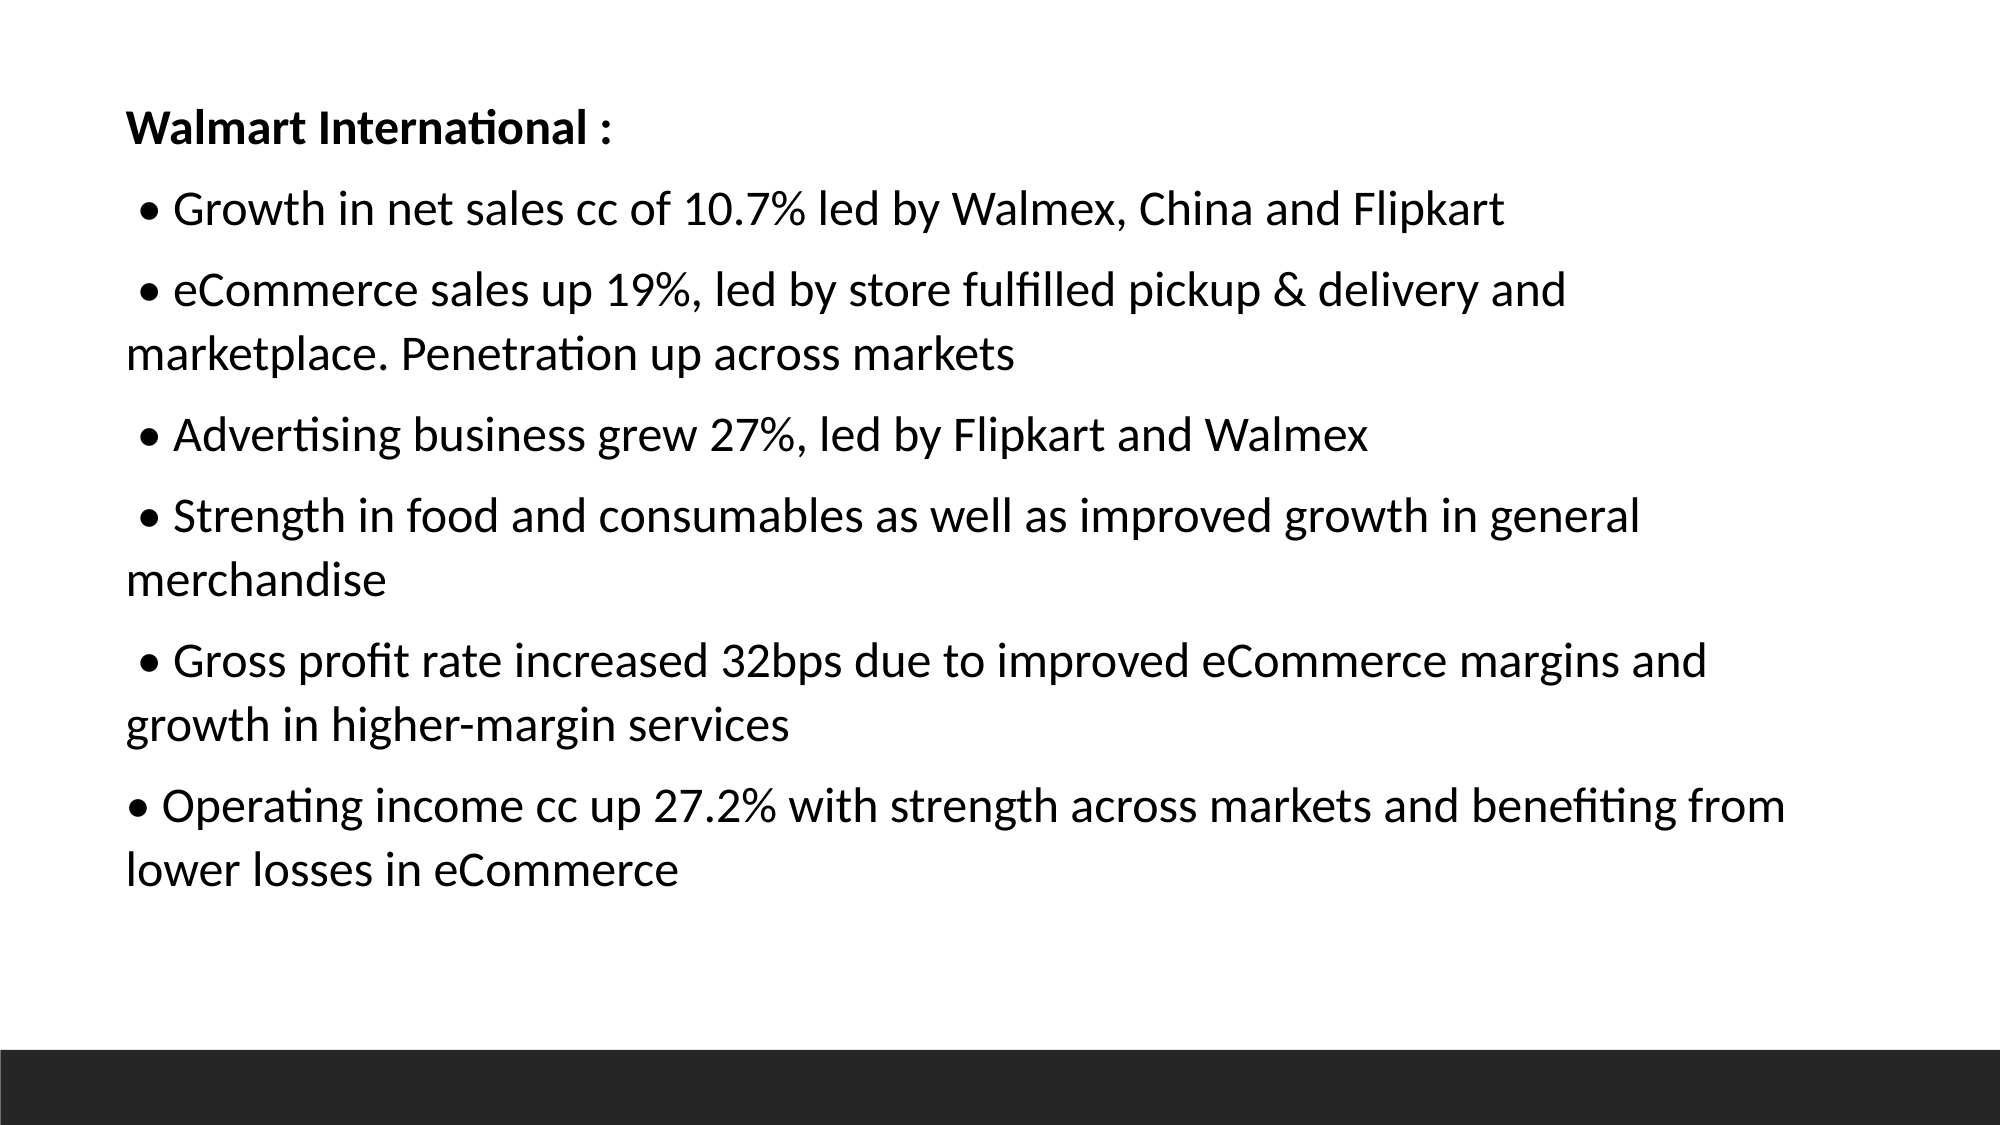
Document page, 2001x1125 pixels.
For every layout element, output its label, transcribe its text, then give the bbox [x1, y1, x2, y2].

text_box Walmart International : • Growth in net sales cc of 10.7% led by Walmex, China and Flipkart • eCommerce sales up 19%, led by store fulfilled pickup & delivery and marketplace. Penetration up across markets • Advertising business grew 27%, led by Flipkart and Walmex • Strength in food and consumables as well as improved growth in general merchandise • Gross profit rate increased 32bps due to improved eCommerce margins and growth in higher-margin services • Operating income cc up 27.2% with strength across markets and benefiting from lower losses in eCommerce [110, 83, 1835, 905]
